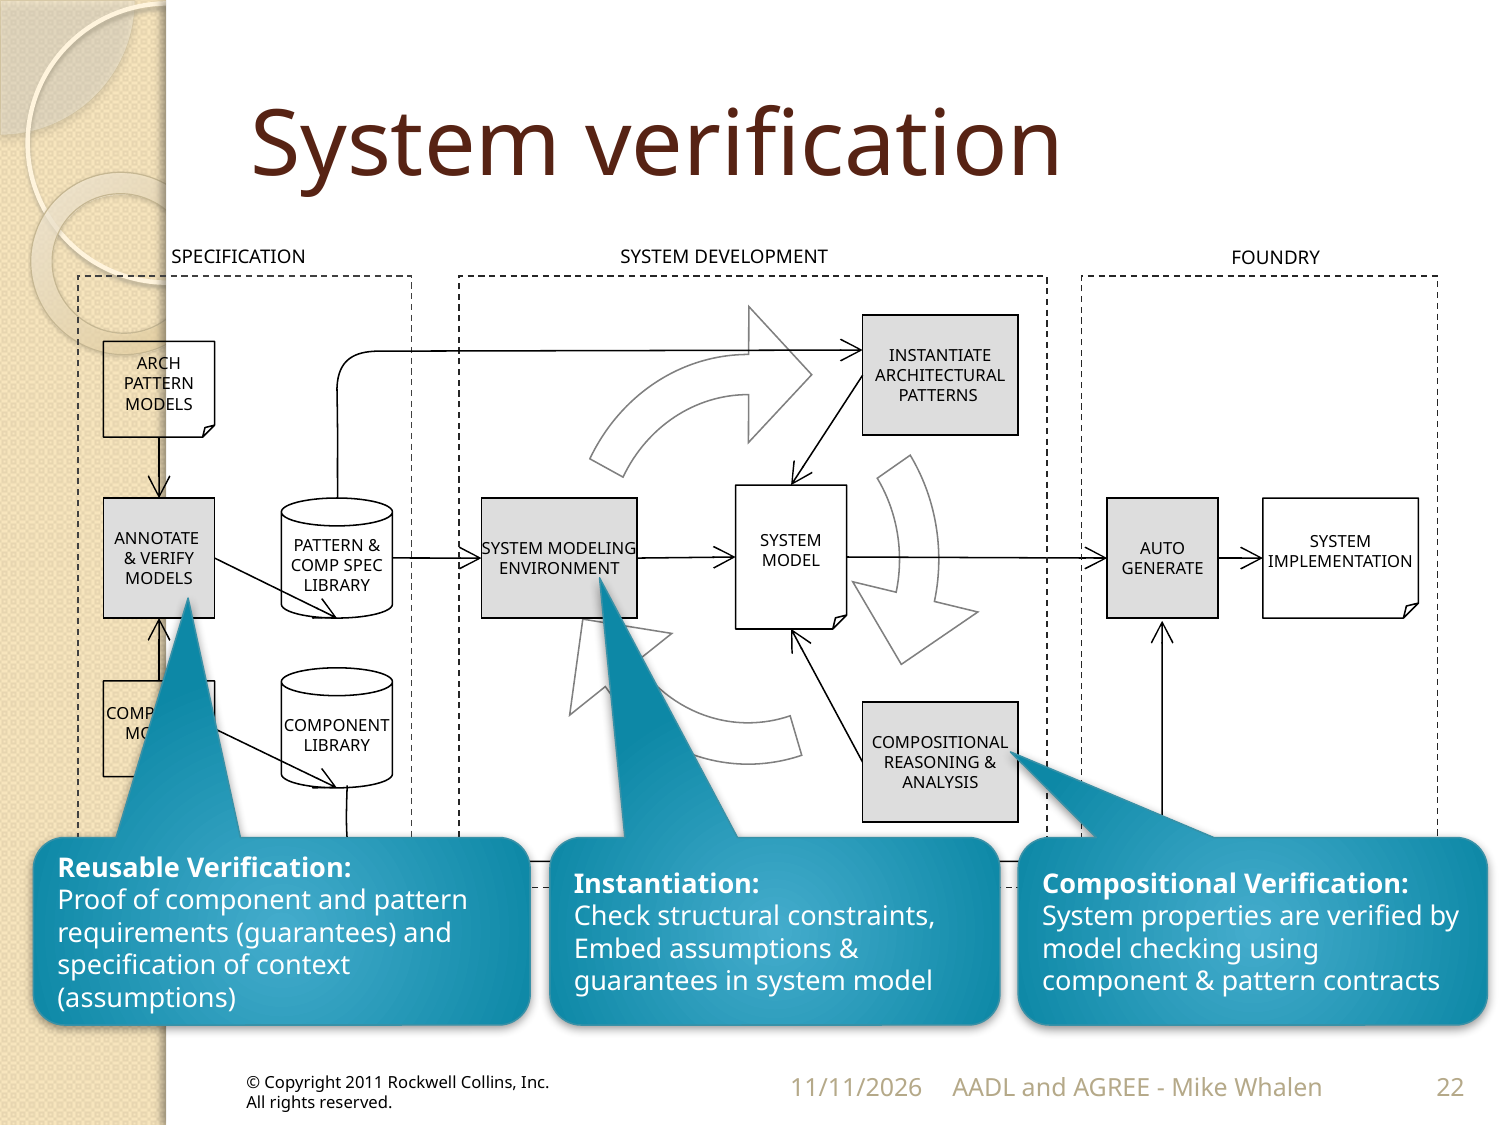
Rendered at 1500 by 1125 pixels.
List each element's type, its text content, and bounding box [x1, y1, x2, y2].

text_box Compositional Verification: System properties are verified by model checking using component & pattern contracts [1017, 836, 1489, 1026]
text_box Reusable Verification: Proof of component and pattern requirements (guarantees) and specification of context (assumptions) [32, 836, 531, 1026]
text_box Instantiation: Check structural constraints, Embed assumptions & guarantees in system model [549, 899, 1001, 1026]
slide_number 22 [1413, 1034, 1488, 1113]
text_box © Copyright 2011 Rockwell Collins, Inc. All rights reserved. [231, 1064, 570, 1120]
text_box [77, 237, 1438, 888]
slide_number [587, 1036, 937, 1113]
title System verification [235, 45, 1466, 233]
footer AADL and AGREE - Mike Whalen [937, 1034, 1413, 1113]
